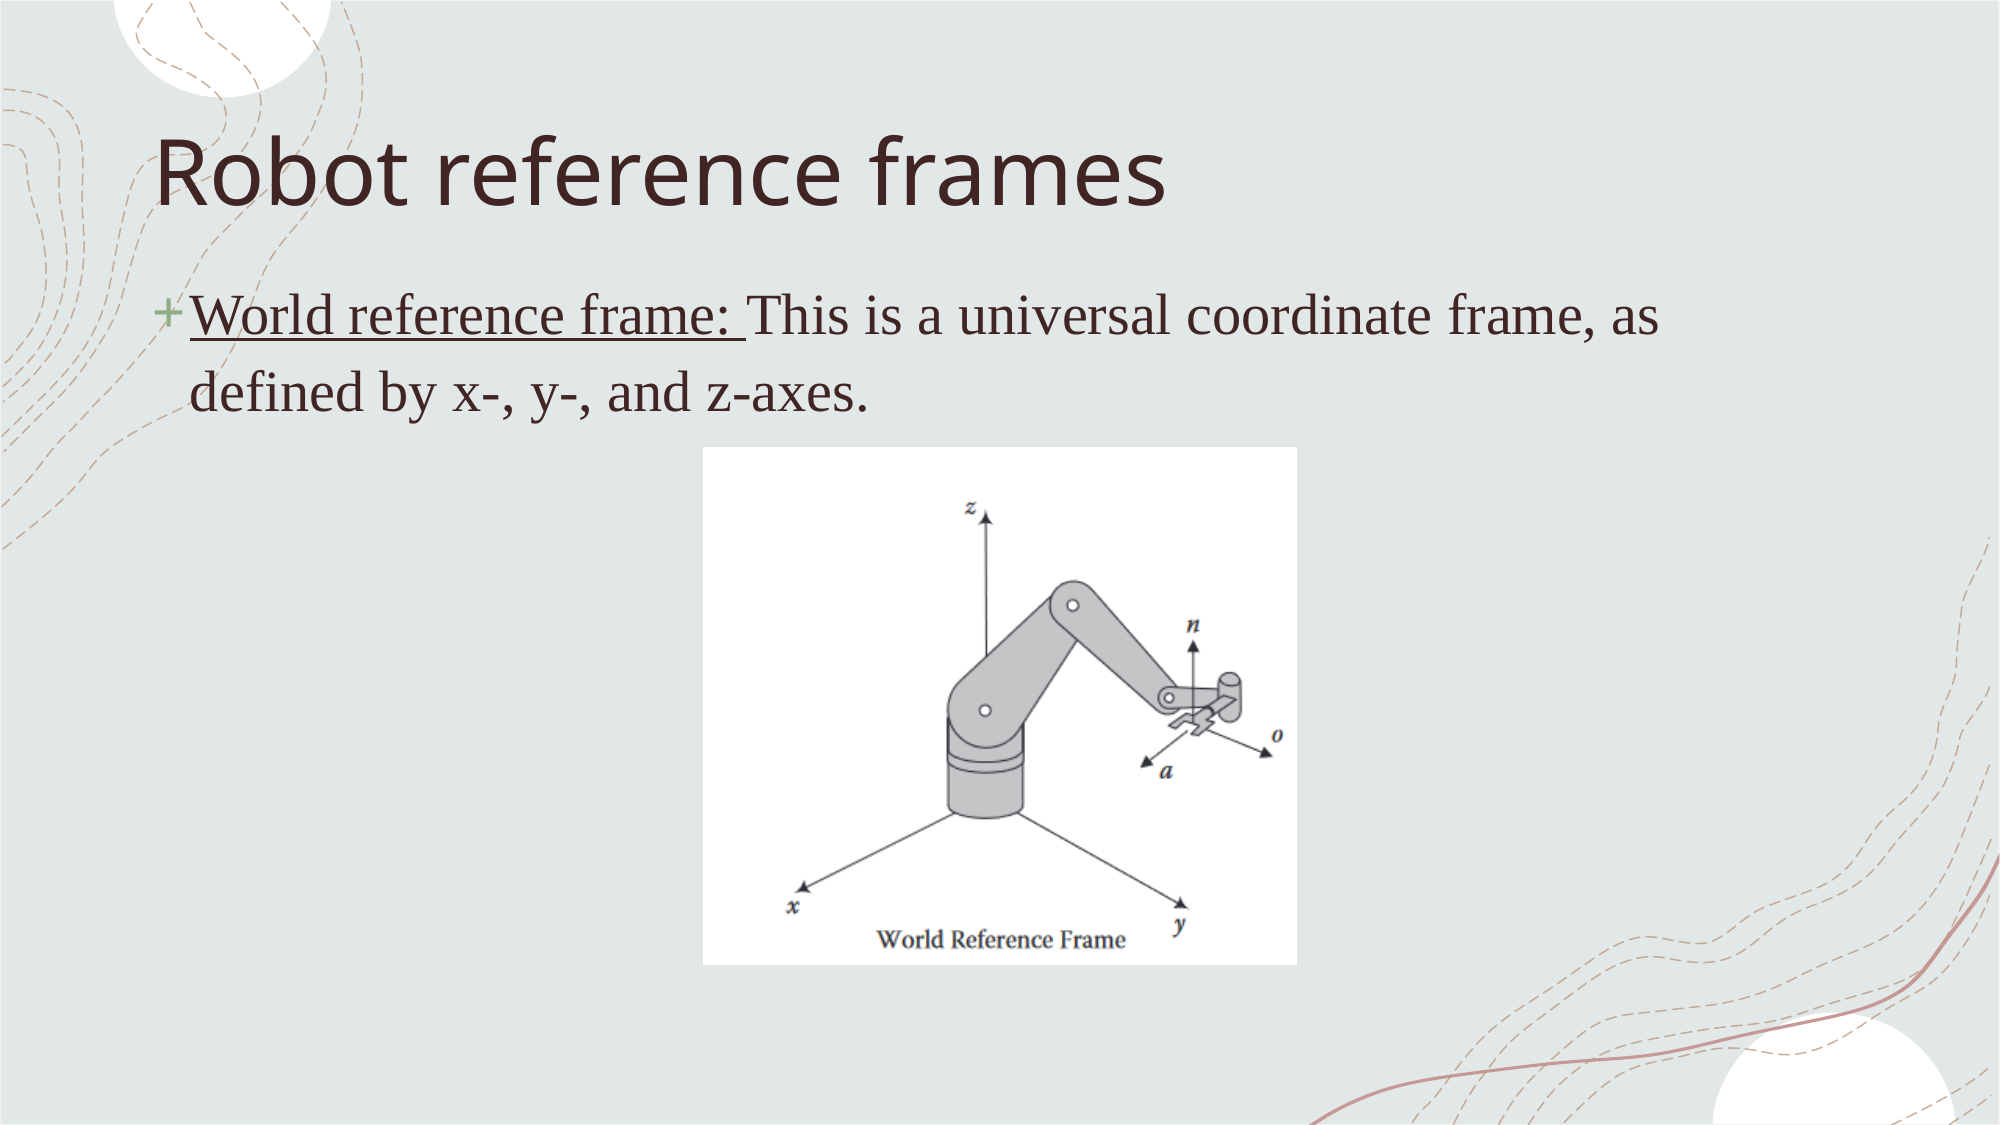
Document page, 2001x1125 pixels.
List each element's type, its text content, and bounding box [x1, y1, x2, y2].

picture [703, 447, 1297, 965]
text_box [864, 190, 1964, 1113]
title Robot reference frames [137, 59, 1863, 261]
list World reference frame: This is a universal coordinate frame, as defined by x-, y-, and z-axes. [137, 261, 1863, 976]
